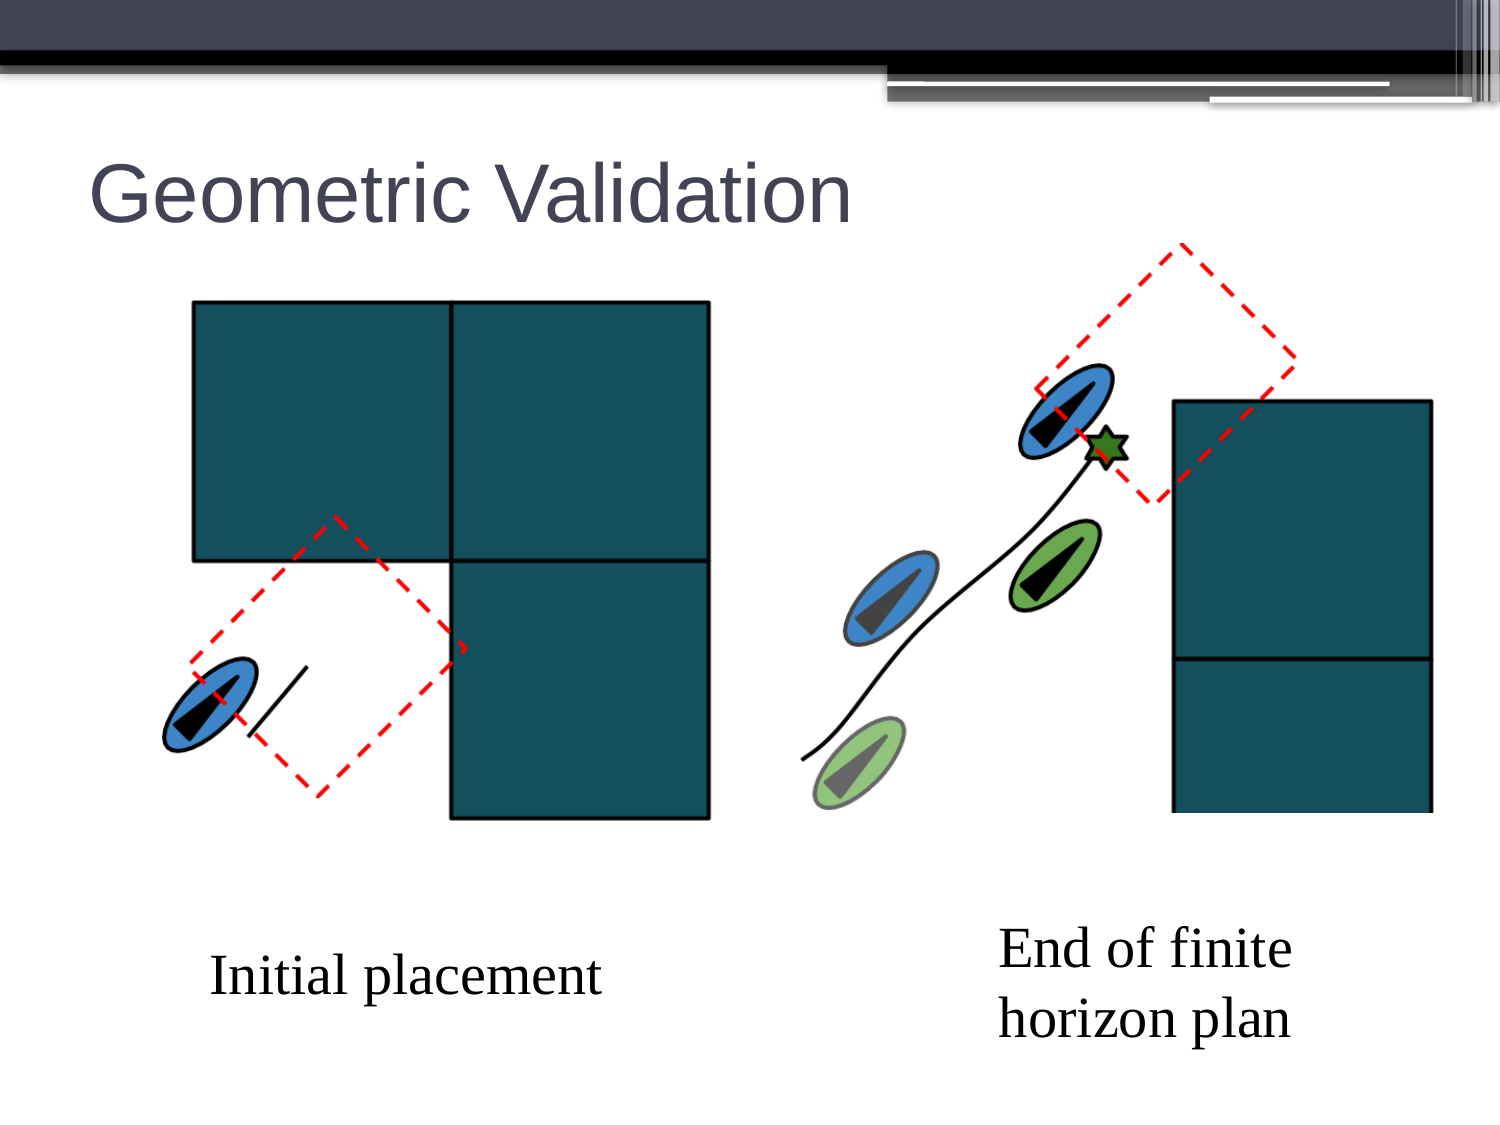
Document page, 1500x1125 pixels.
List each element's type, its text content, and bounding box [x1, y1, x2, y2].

picture [796, 243, 1435, 813]
title Geometric Validation [73, 101, 1424, 277]
text_box Initial placement [194, 928, 632, 1014]
text_box End of finite horizon plan [927, 902, 1365, 1057]
picture [111, 277, 750, 848]
